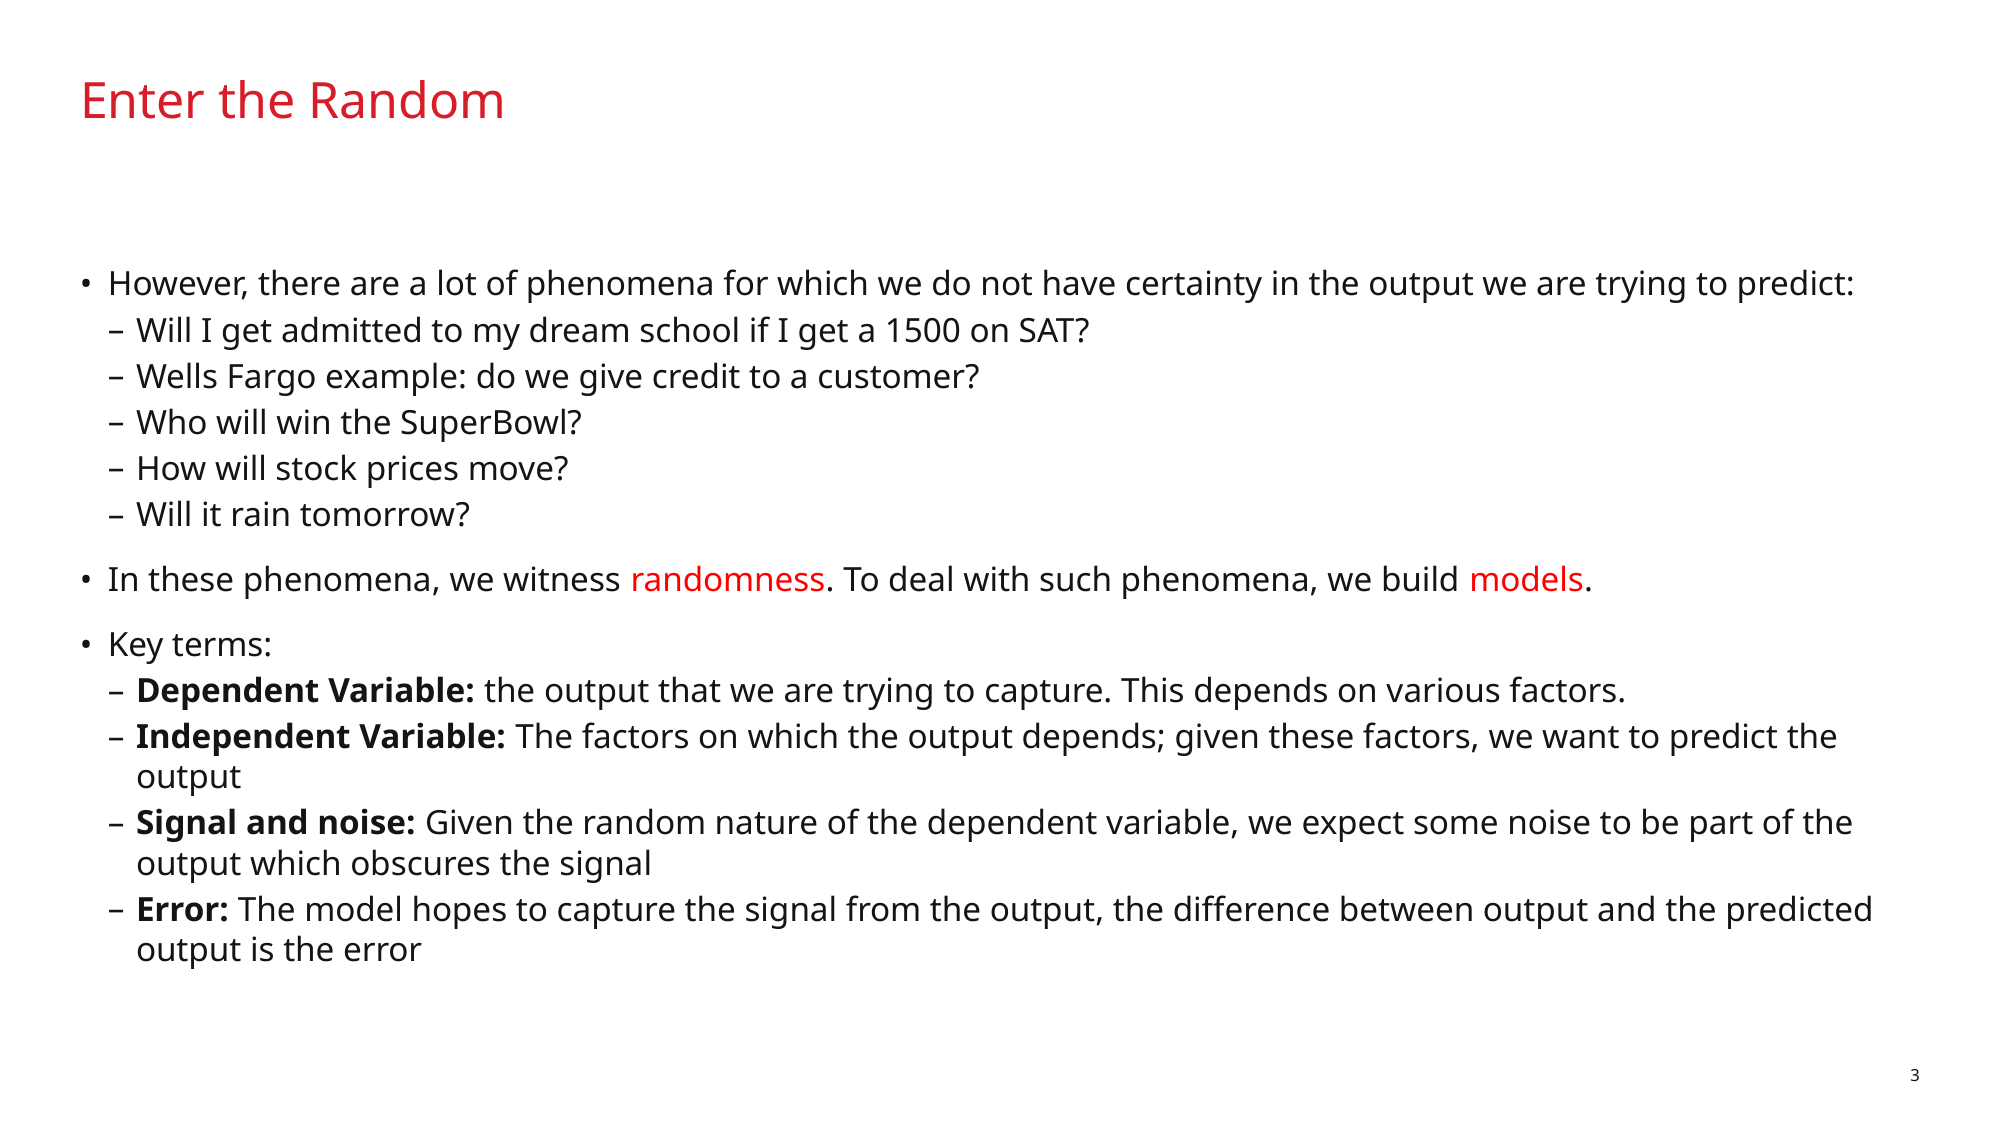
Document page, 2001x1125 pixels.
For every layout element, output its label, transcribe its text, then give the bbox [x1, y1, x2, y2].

list However, there are a lot of phenomena for which we do not have certainty in the output we are trying to predict: Will I get admitted to my dream school if I get a 1500 on SAT? Wells Fargo example: do we give credit to a customer? Who will win the SuperBowl? How will stock prices move? Will it rain tomorrow? In these phenomena, we witness randomness. To deal with such phenomena, we build models. Key terms: Dependent Variable: the output that we are trying to capture. This depends on various factors. Independent Variable: The factors on which the output depends; given these factors, we want to predict the output Signal and noise: Given the random nature of the dependent variable, we expect some noise to be part of the output which obscures the signal Error: The model hopes to capture the signal from the output, the difference between output and the predicted output is the error [79, 262, 1920, 1012]
slide_number 3 [1839, 1050, 1920, 1088]
title Enter the Random [80, 75, 1920, 240]
